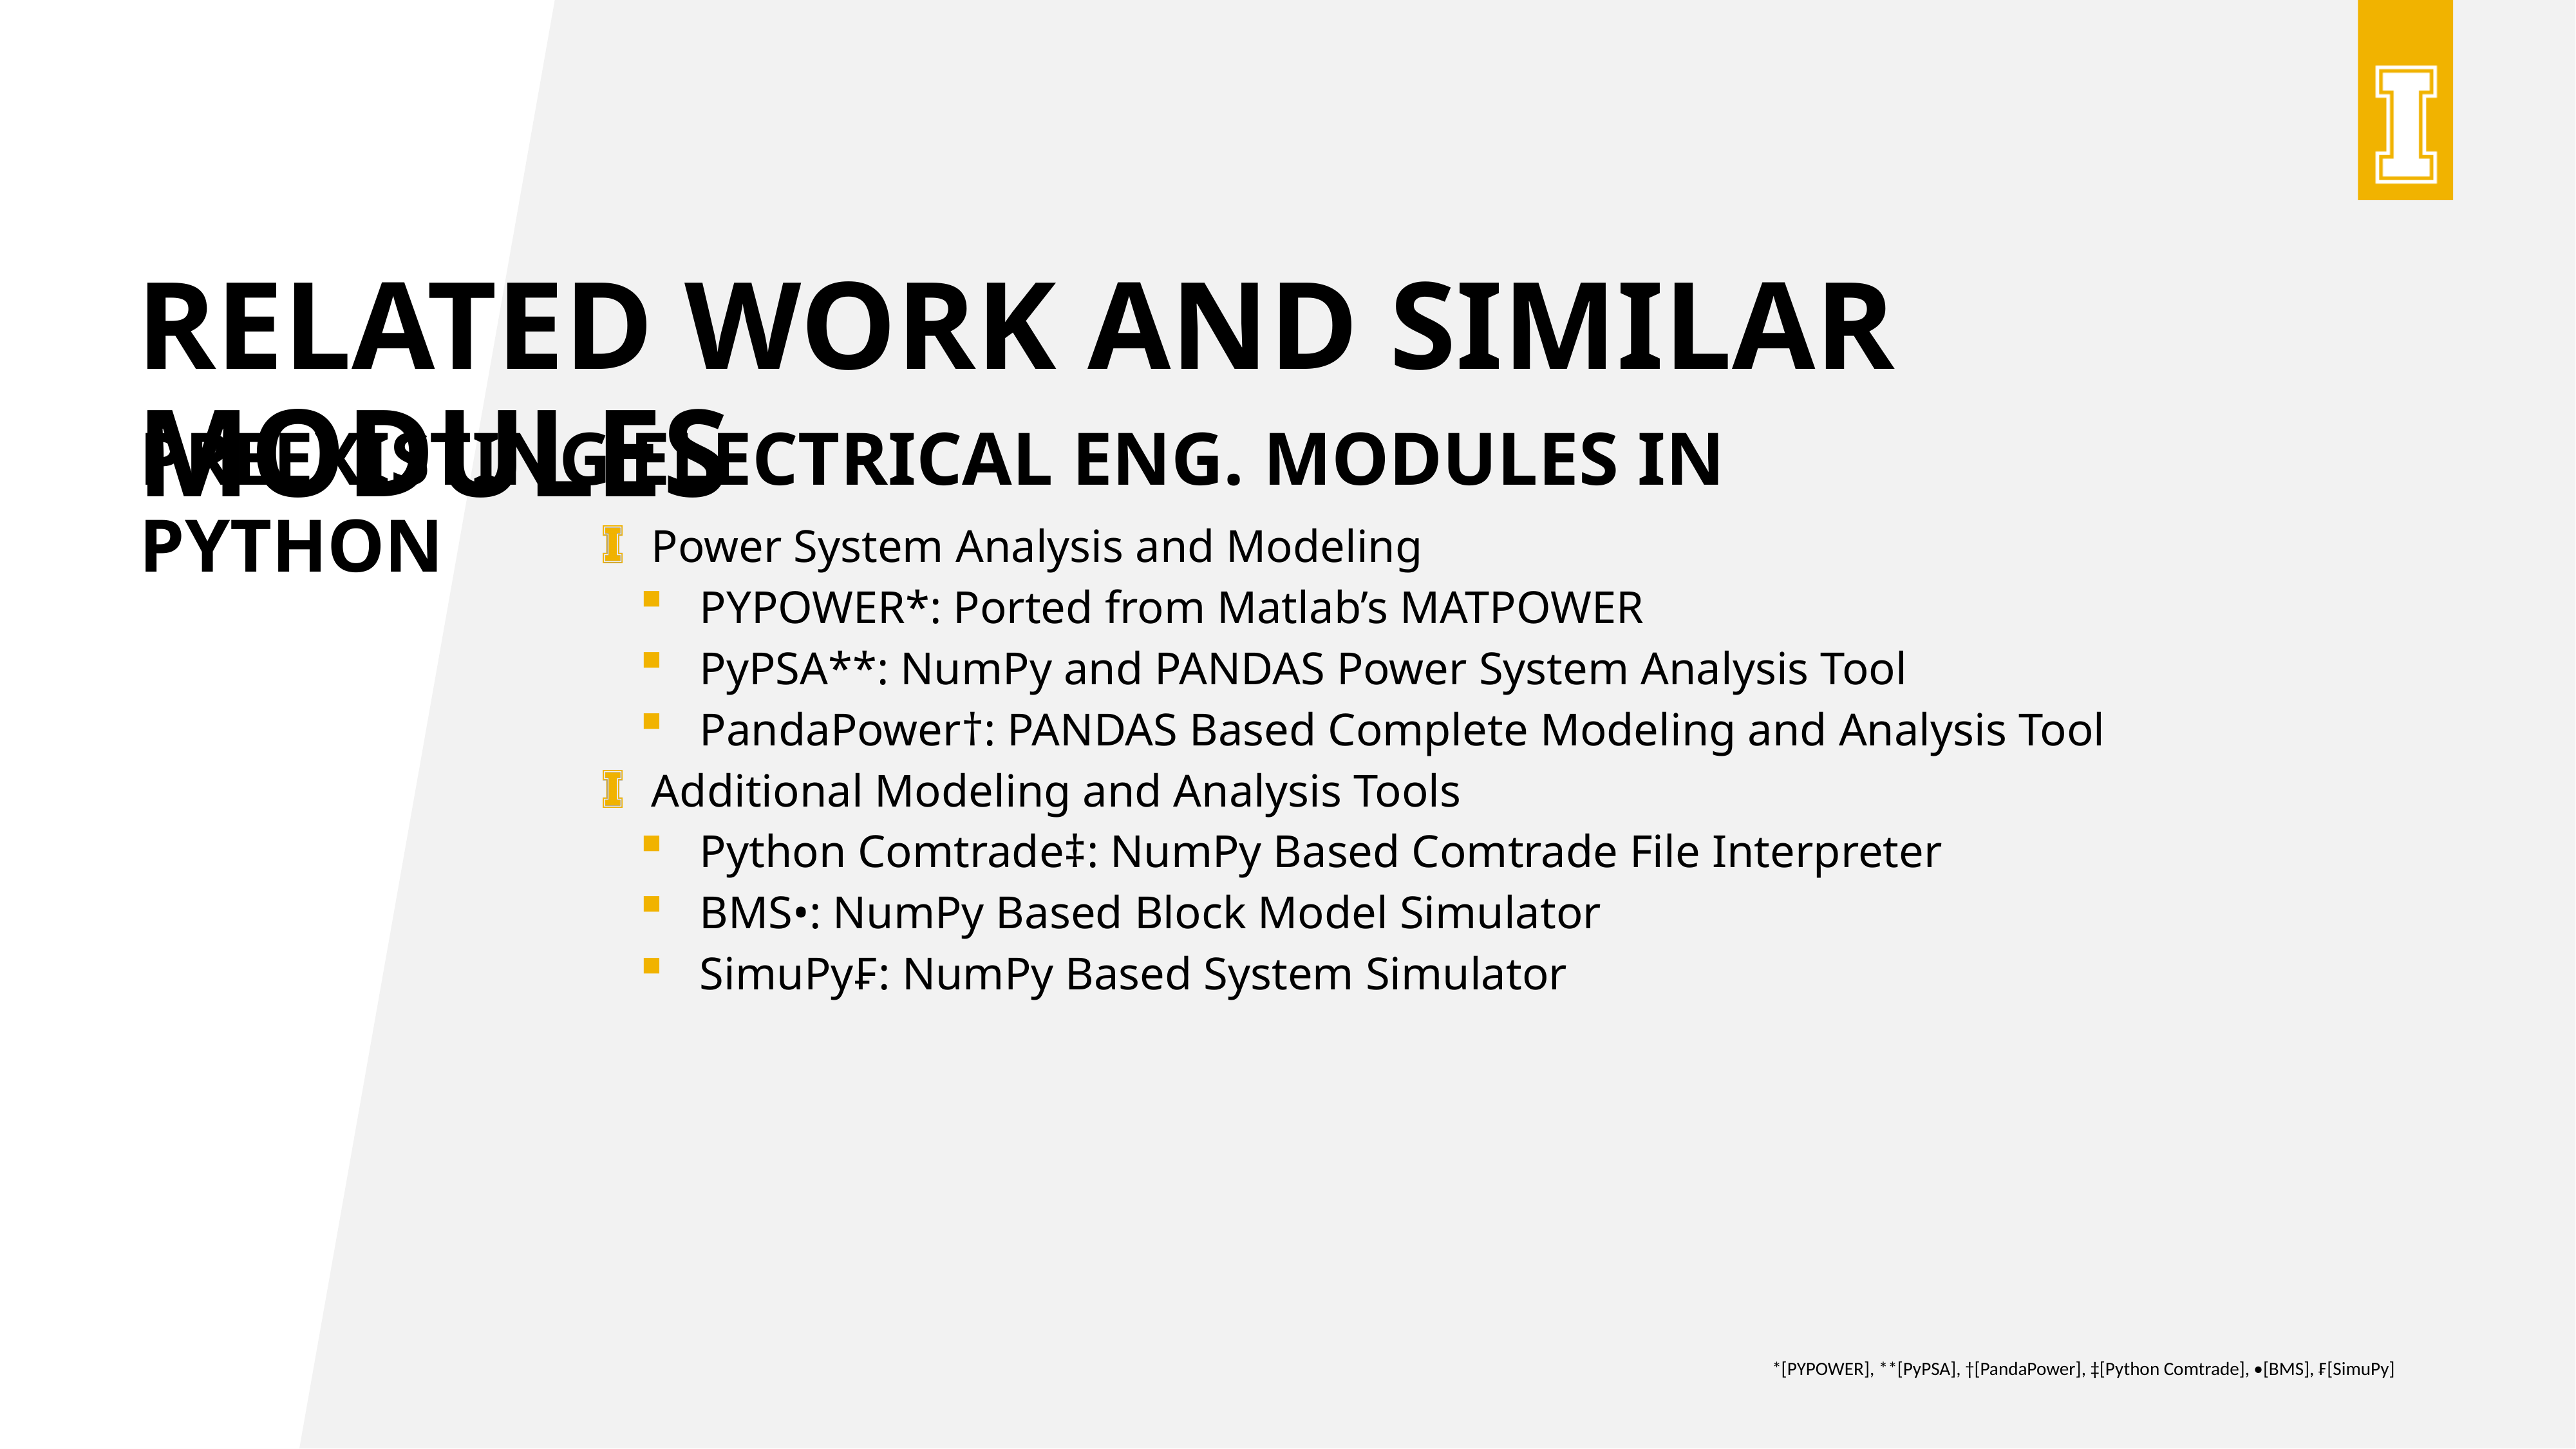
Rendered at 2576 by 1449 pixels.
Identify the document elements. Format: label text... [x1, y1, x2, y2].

list Preexisting Electrical Eng. modules in python [139, 412, 1819, 516]
text_box *[PYPOWER], **[PyPSA], †[PandaPower], ‡[Python Comtrade], •[BMS], ₣[SimuPy] [1762, 1352, 2423, 1384]
text_box Power System Analysis and Modeling PYPOWER*: Ported from Matlab’s MATPOWER PyPSA**: NumPy and PANDAS Power System Analysis Tool PandaPower†: PANDAS Based Complete Modeling and Analysis Tool Additional Modeling and Analysis Tools Python Comtrade‡: NumPy Based Comtrade File Interpreter BMS•: NumPy Based Block Model Simulator SimuPy₣: NumPy Based System Simulator [603, 518, 2246, 999]
picture [603, 525, 623, 563]
picture [603, 770, 623, 808]
title Related work and similar modules [136, 266, 2358, 395]
